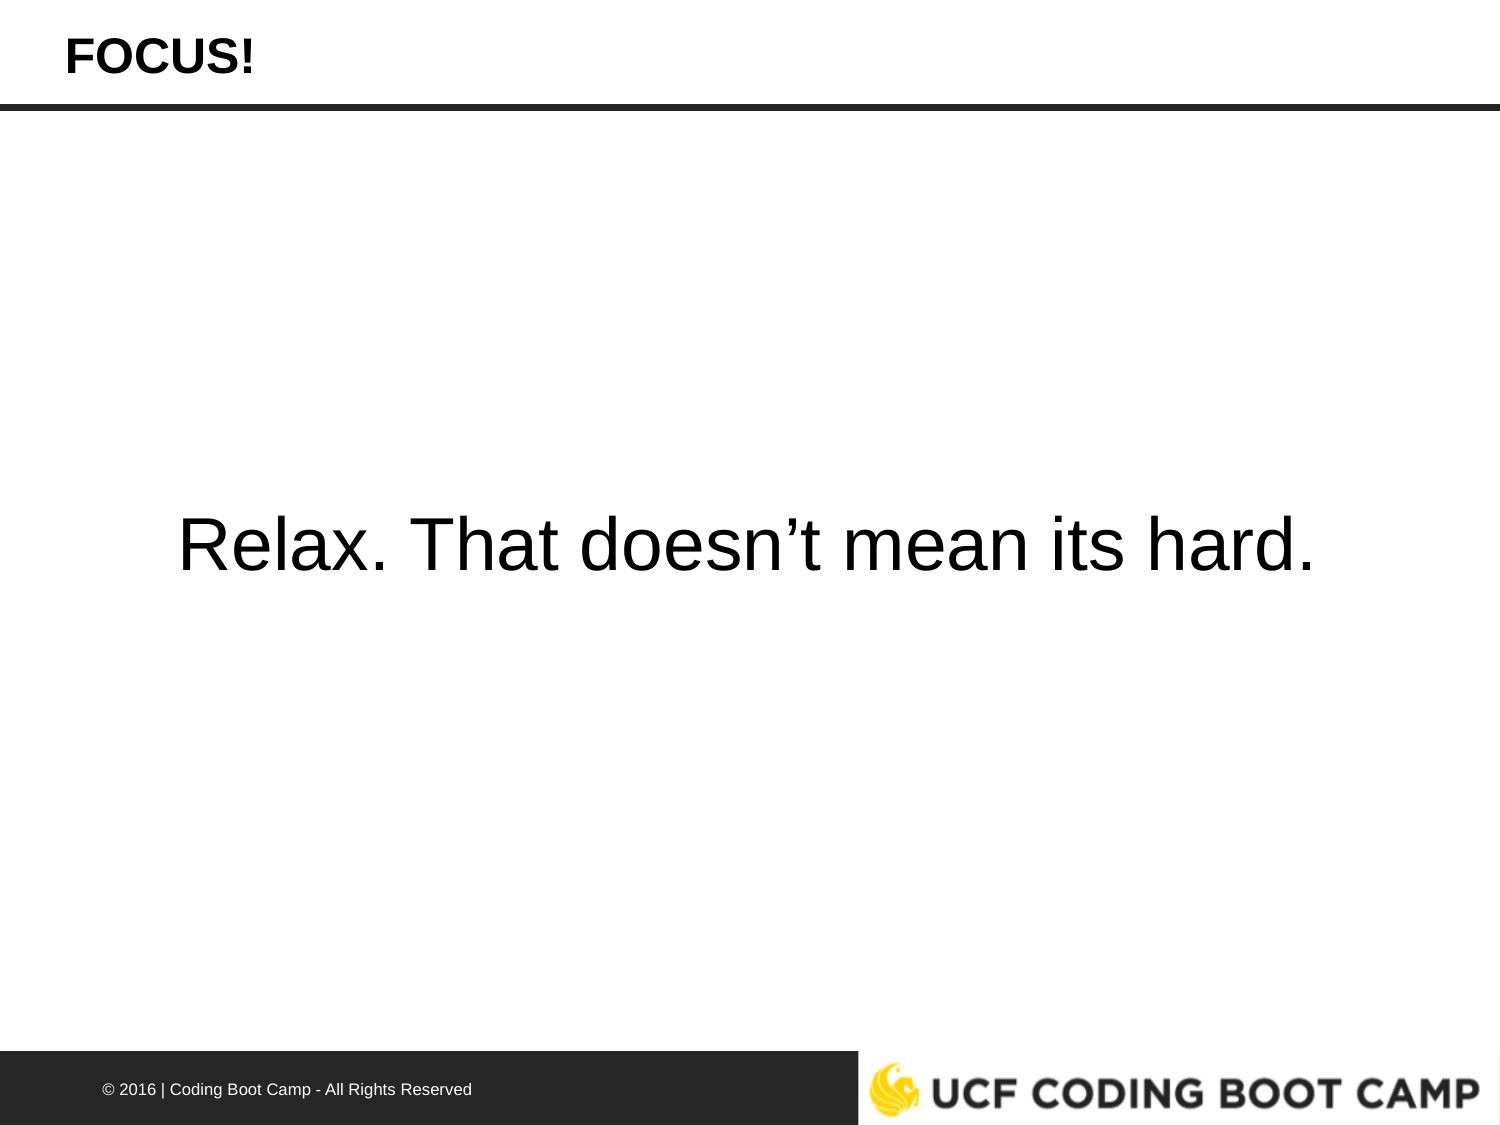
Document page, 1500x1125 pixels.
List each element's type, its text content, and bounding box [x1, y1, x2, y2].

text_box FOCUS! [50, 16, 913, 91]
picture [858, 1051, 1500, 1125]
text_box Relax. That doesn’t mean its hard. [72, 487, 1423, 611]
